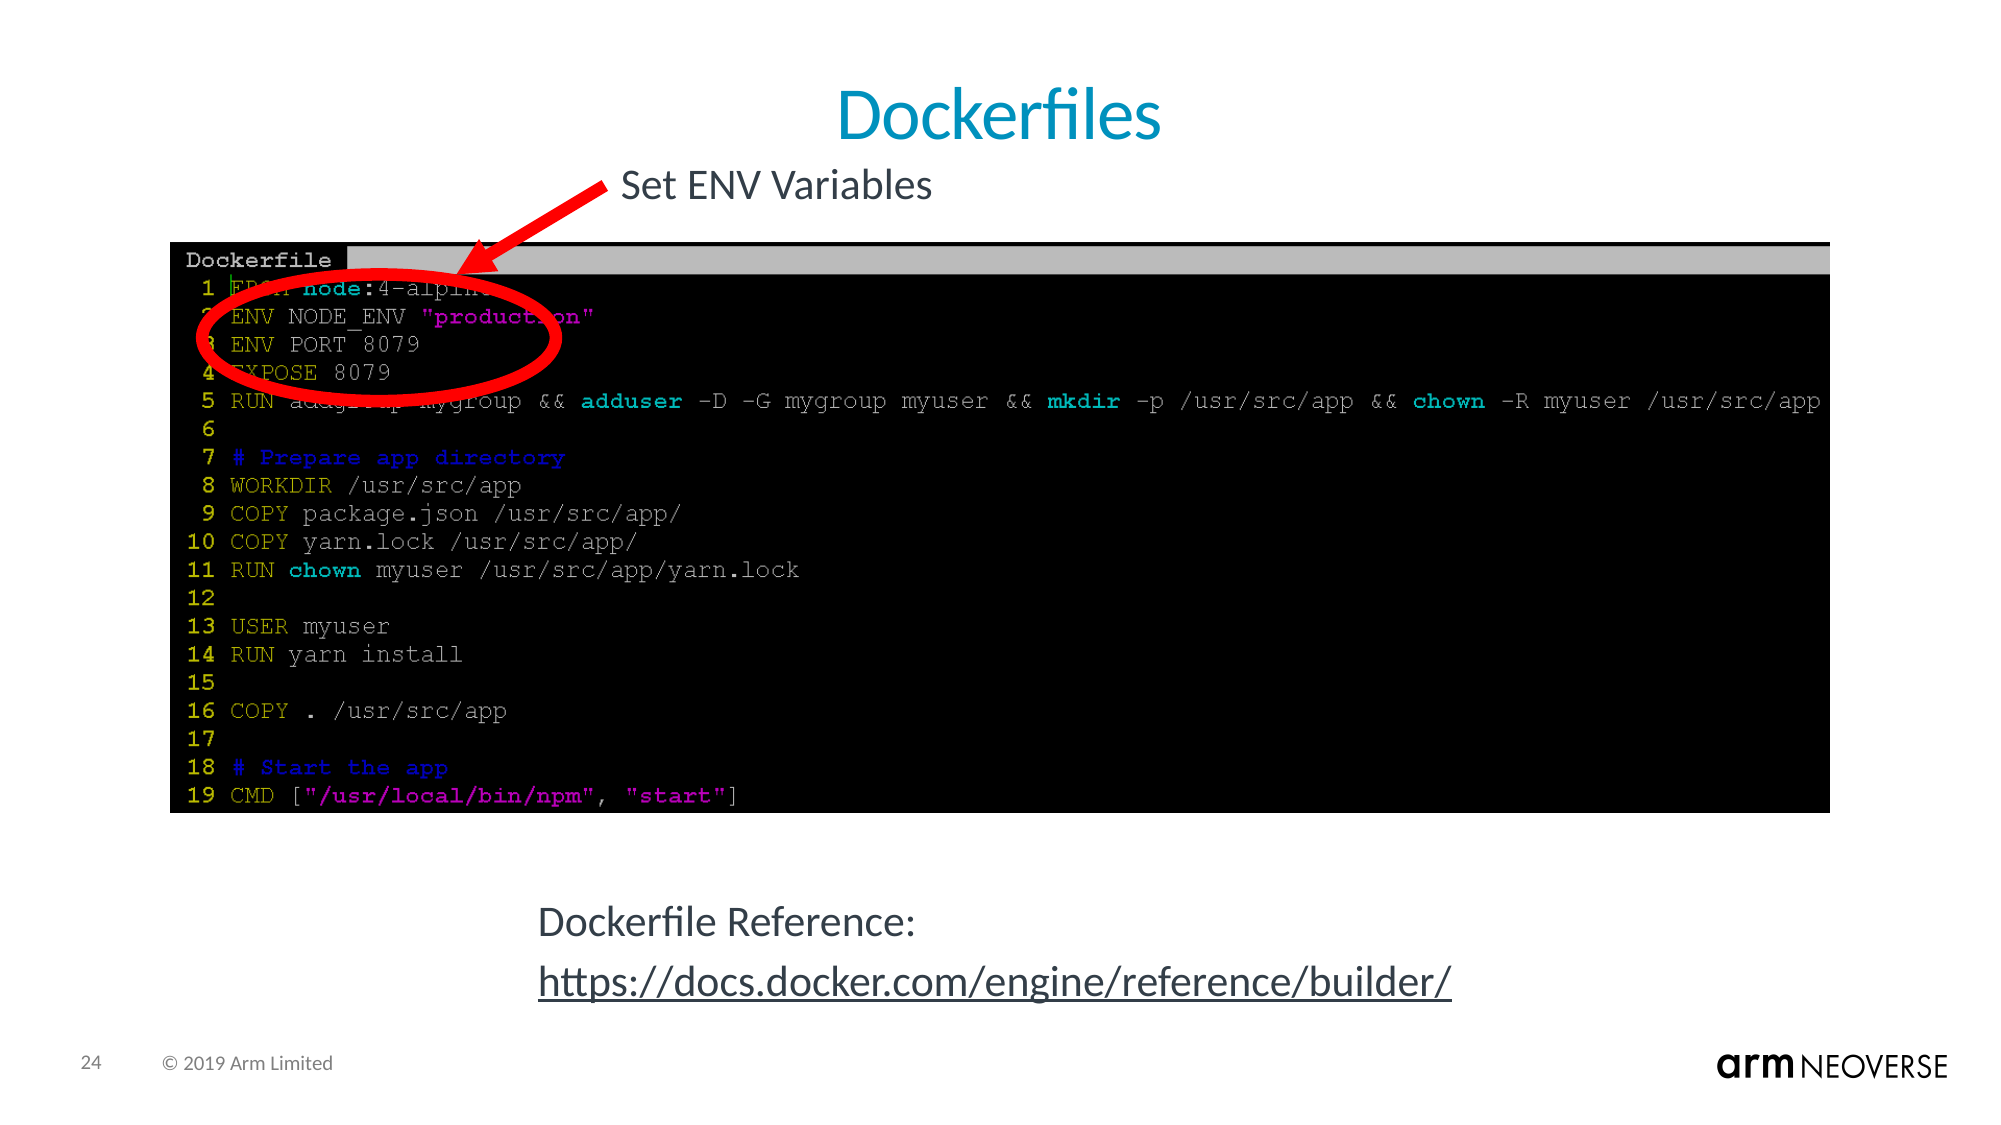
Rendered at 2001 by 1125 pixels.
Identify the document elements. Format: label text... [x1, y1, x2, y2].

title Dockerfiles [78, 78, 1922, 186]
text_box Set ENV Variables [620, 161, 934, 209]
picture [1717, 1054, 1947, 1079]
text_box Dockerfile Reference: https://docs.docker.com/engine/reference/builder/ [537, 898, 1463, 1006]
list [170, 241, 1830, 813]
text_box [456, 185, 605, 275]
